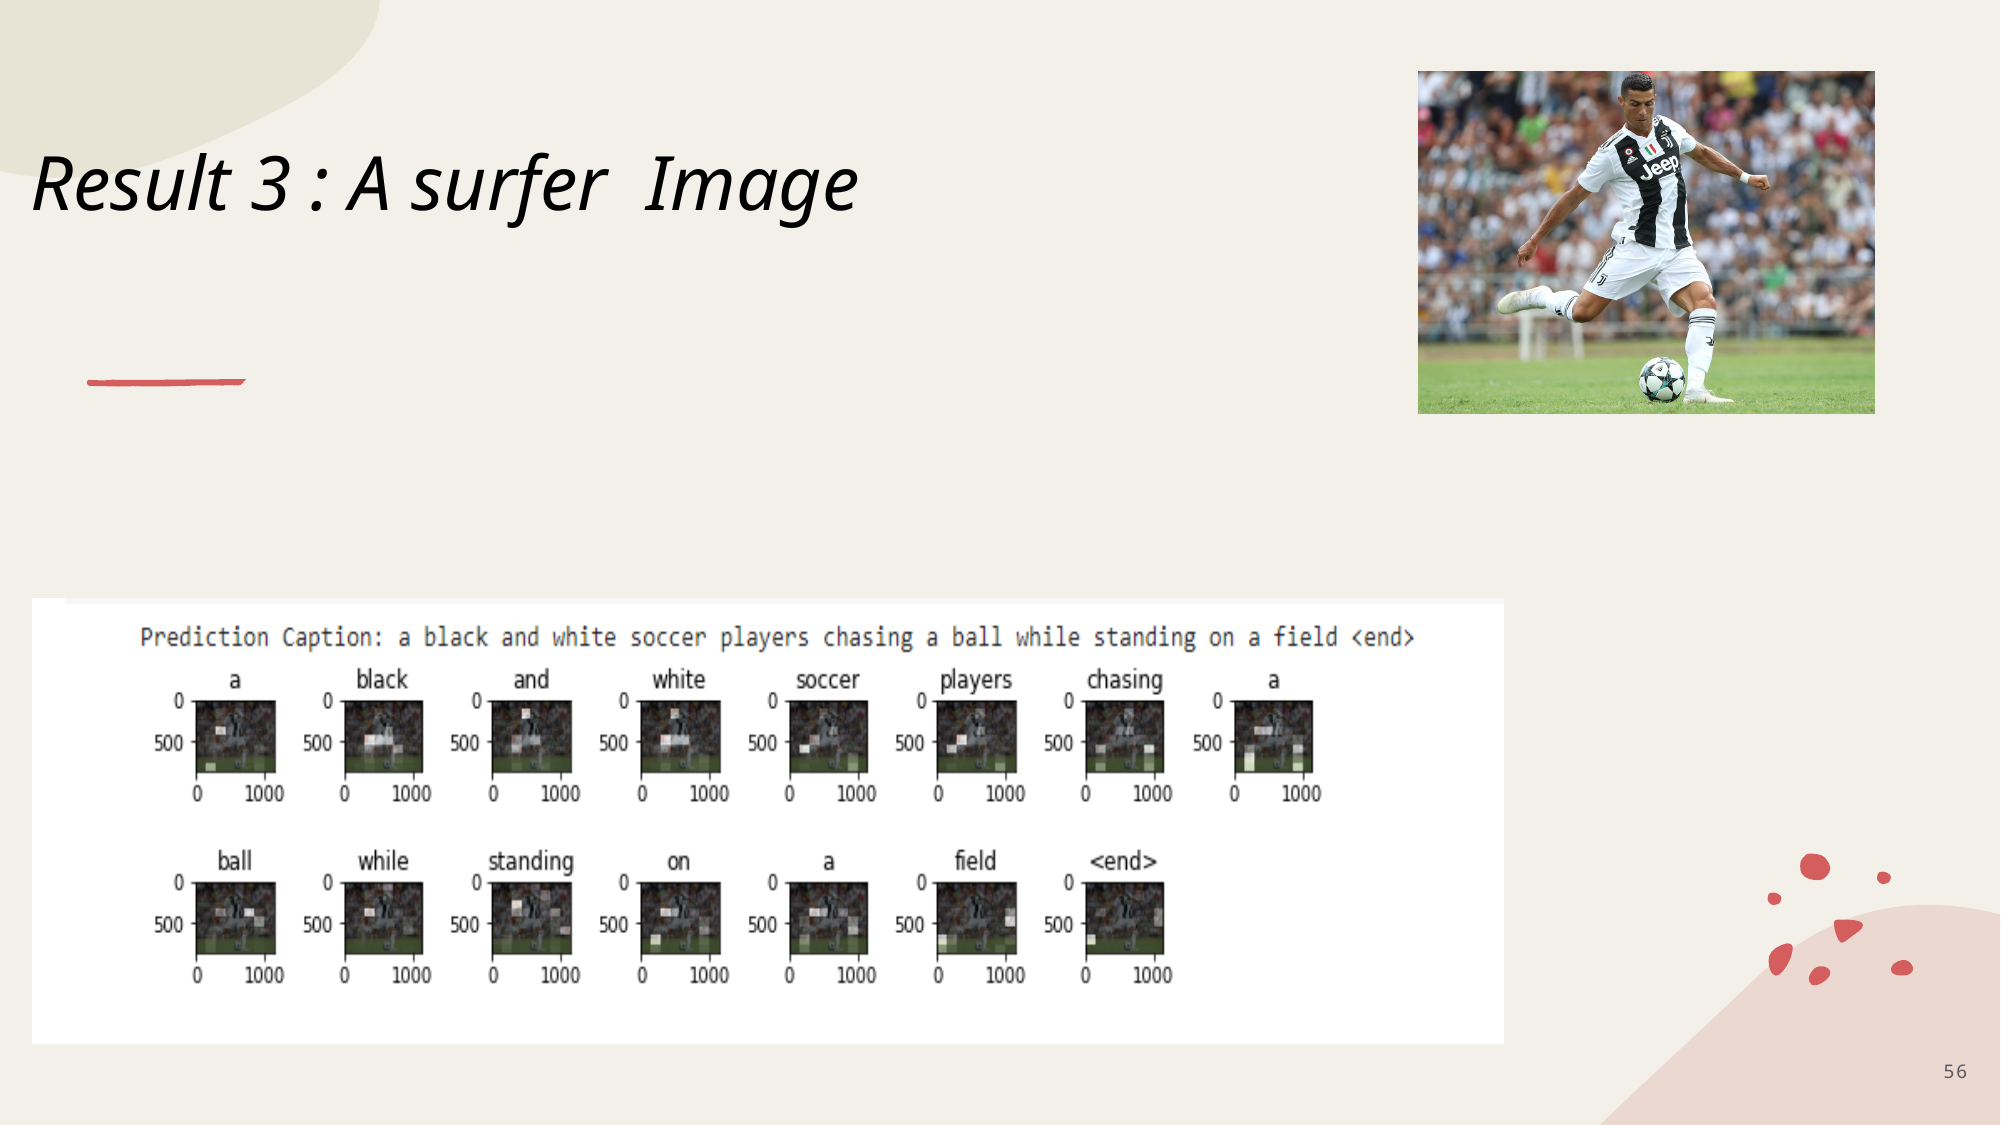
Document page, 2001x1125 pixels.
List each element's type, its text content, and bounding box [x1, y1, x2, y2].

slide_number 57 [1911, 1042, 1999, 1103]
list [1418, 71, 1875, 414]
title Result 3 : A surfer Image [15, 15, 1669, 234]
picture [32, 598, 1504, 1044]
